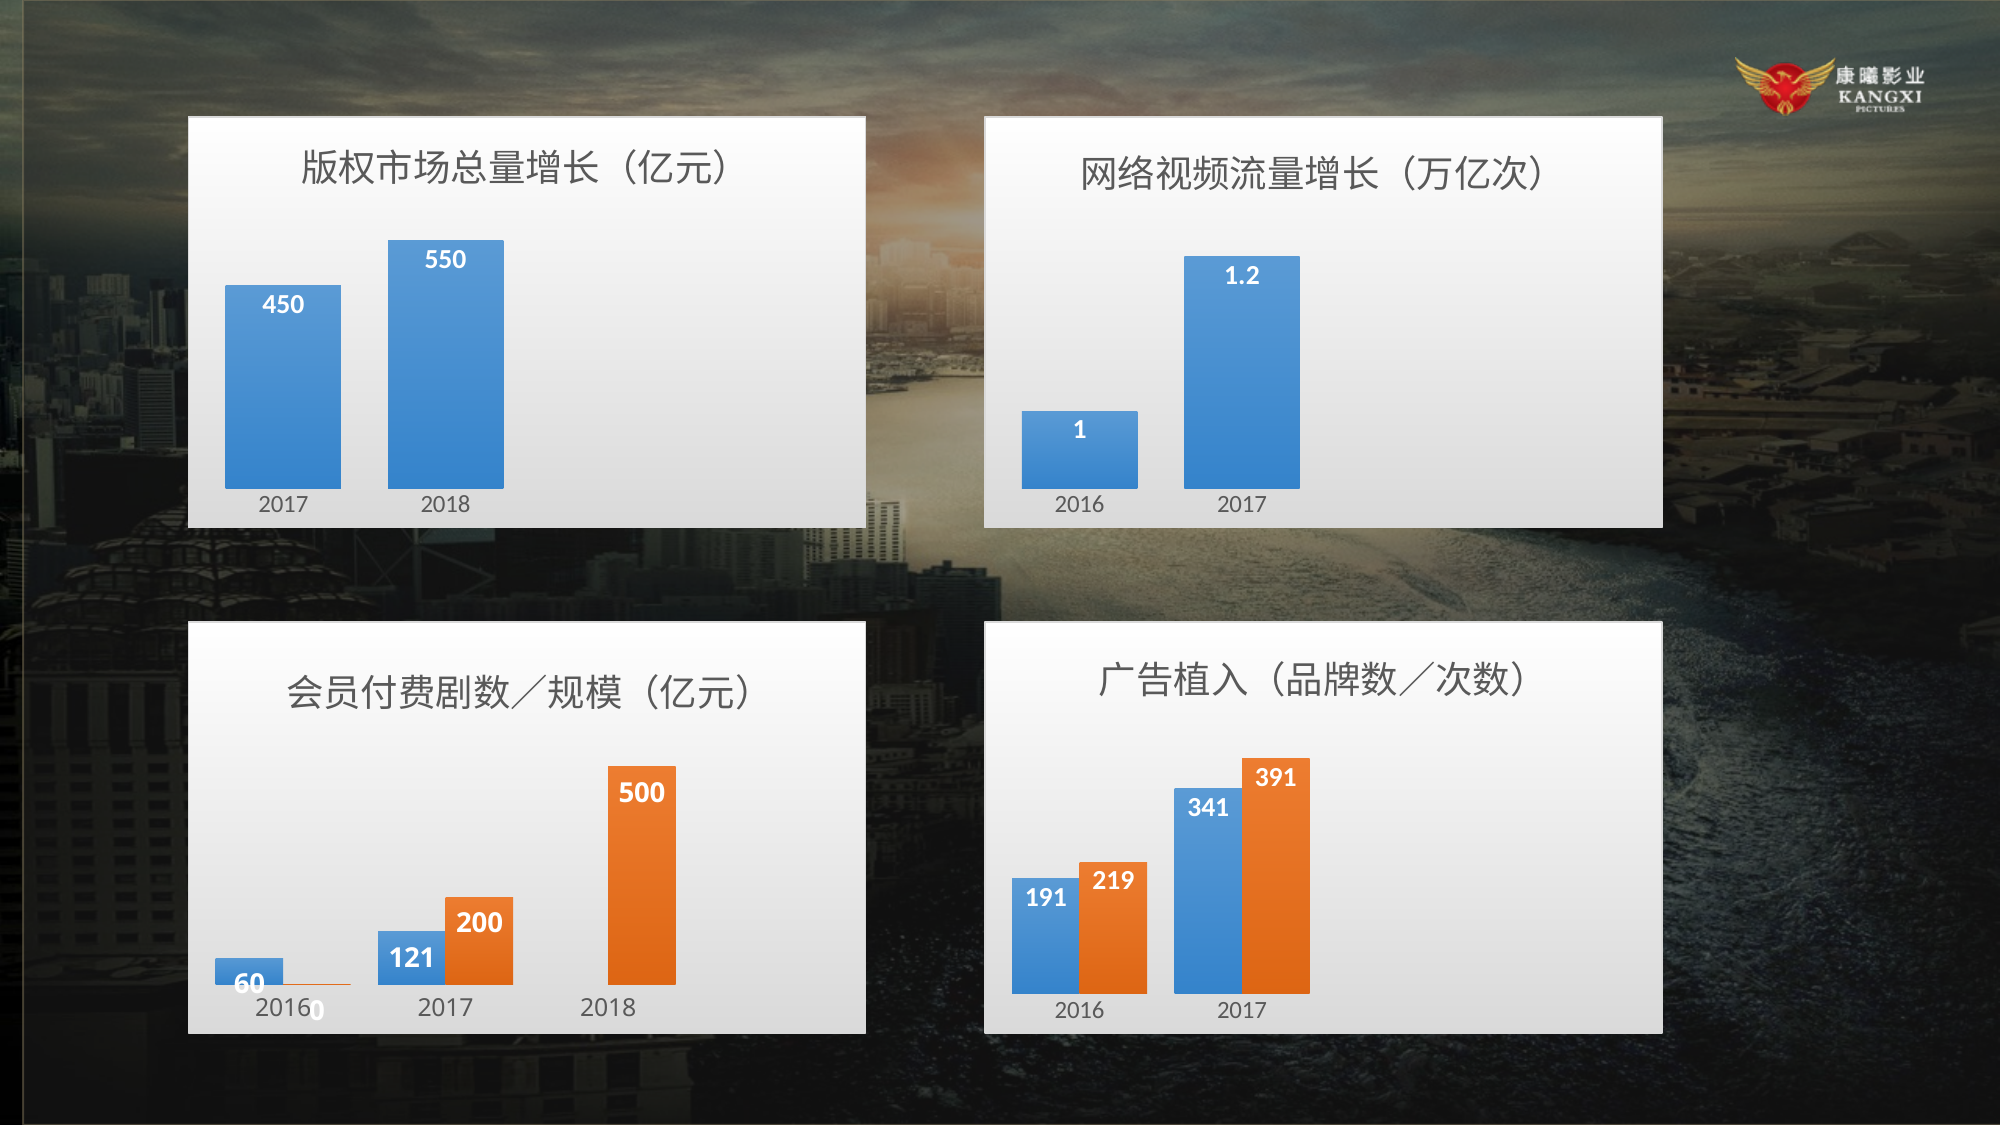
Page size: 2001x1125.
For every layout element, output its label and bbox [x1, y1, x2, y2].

chart [187, 115, 867, 529]
chart [984, 115, 1663, 529]
picture [0, 0, 2000, 1125]
chart [984, 621, 1663, 1034]
chart [187, 621, 867, 1034]
